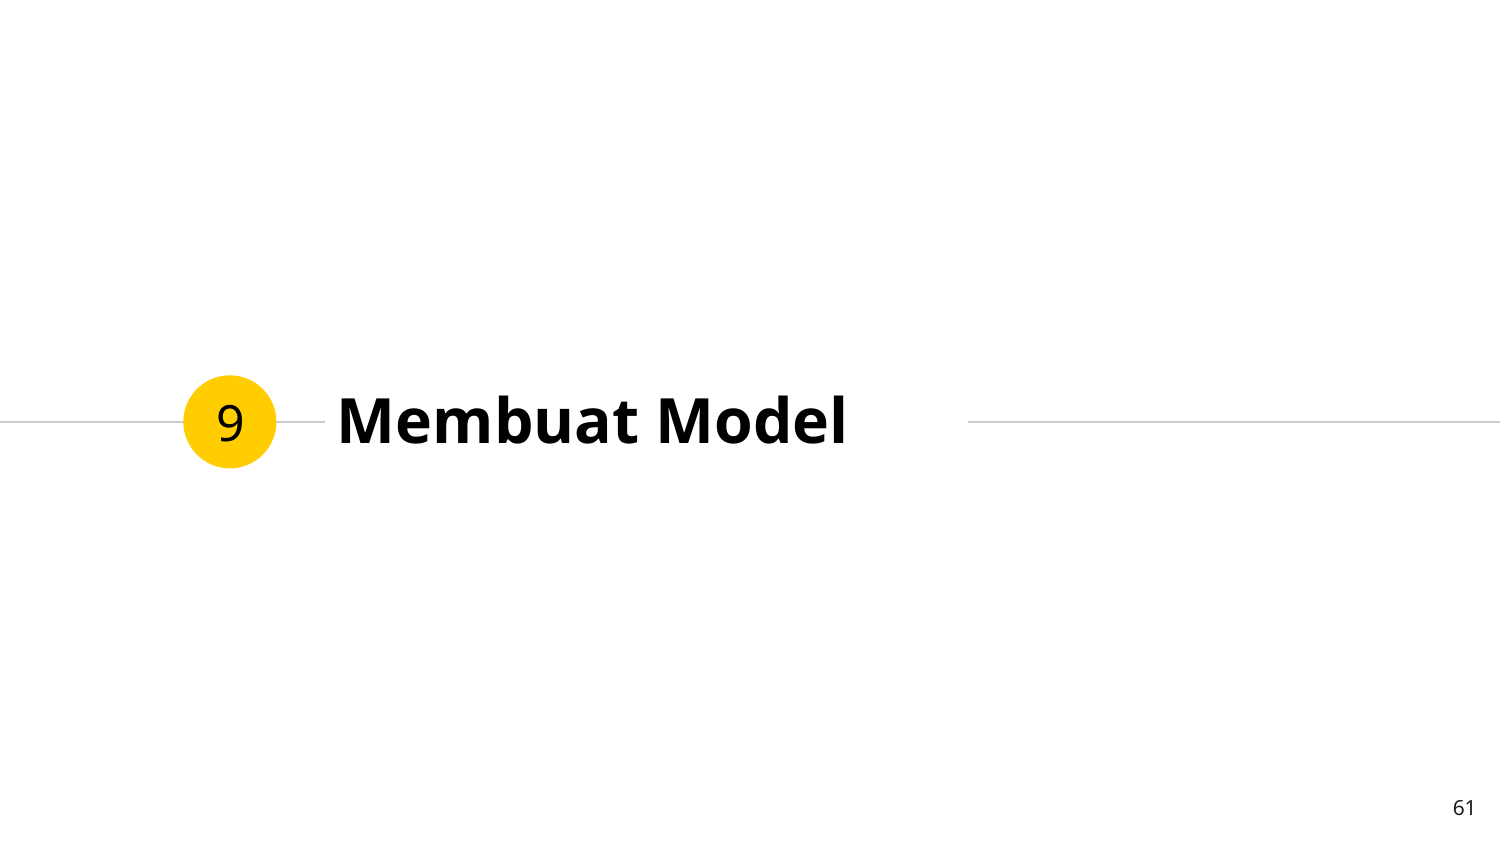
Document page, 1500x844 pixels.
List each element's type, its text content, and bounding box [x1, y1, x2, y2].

text_box 9 [186, 375, 276, 468]
title Membuat Model [321, 280, 1021, 471]
slide_number 61 [1401, 779, 1492, 844]
